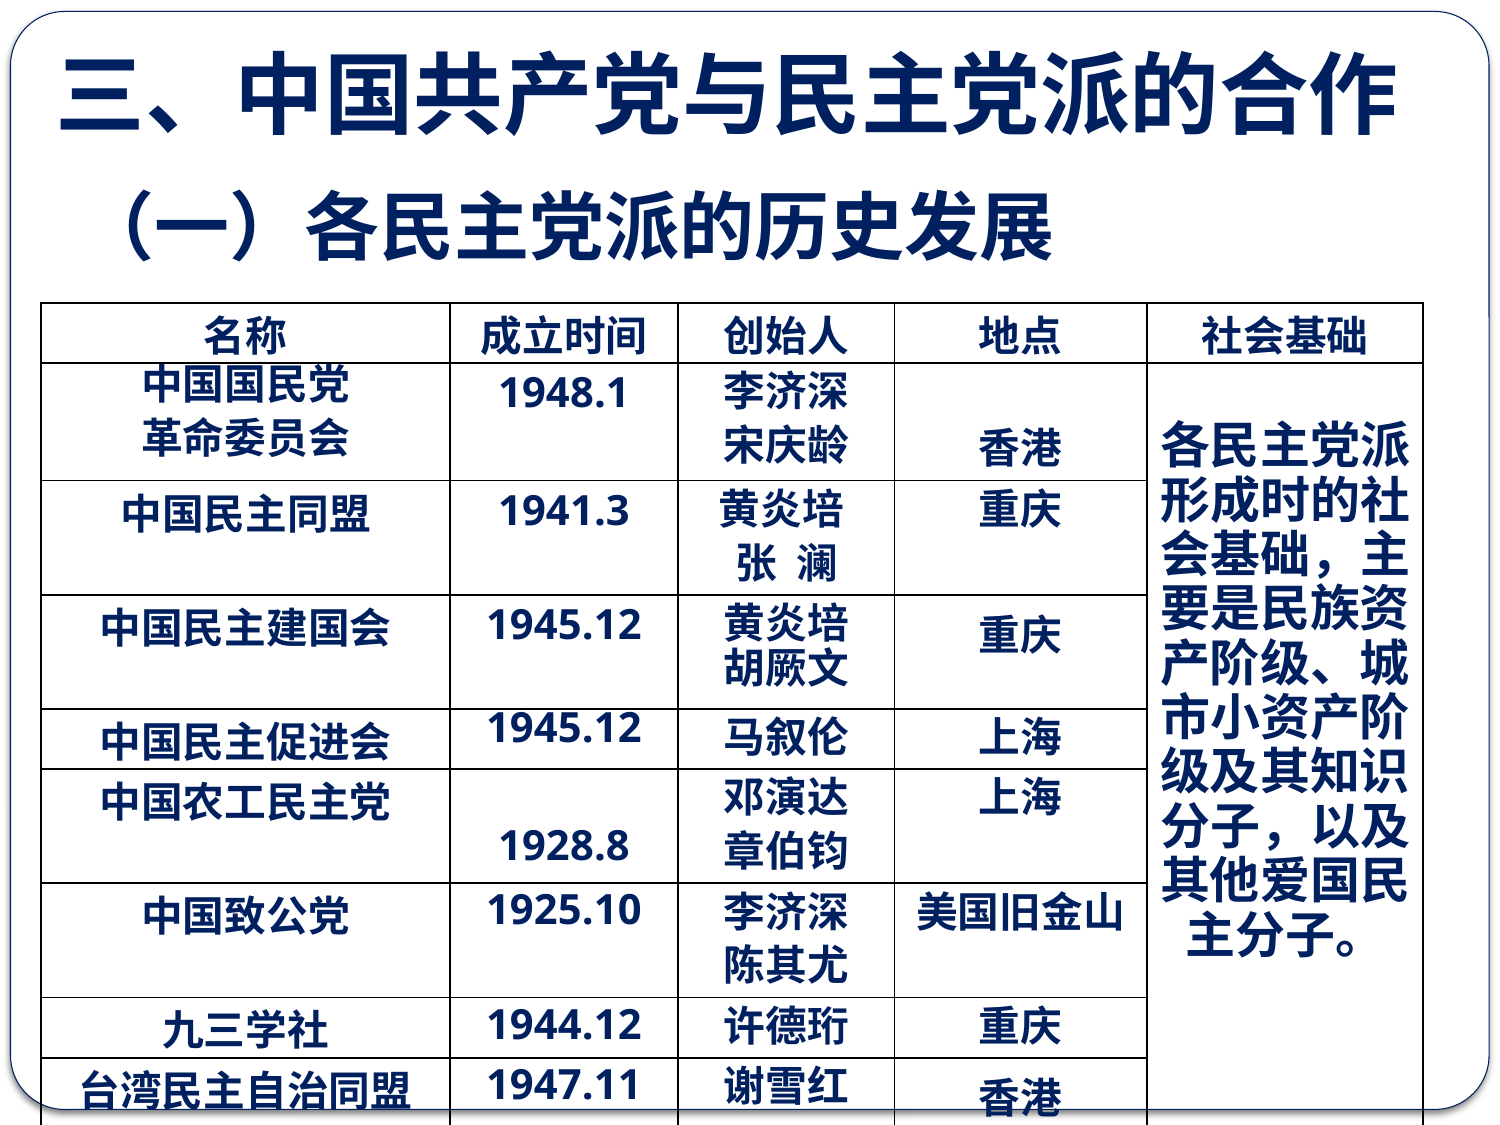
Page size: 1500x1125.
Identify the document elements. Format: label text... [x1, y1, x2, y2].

table_cell 邓演达 章伯钧 [679, 770, 894, 882]
table_cell 中国民主同盟 [42, 481, 449, 594]
table_cell 黄炎培 胡厥文 [679, 596, 894, 708]
table_cell 谢雪红 [679, 1059, 894, 1125]
table_cell 中国致公党 [42, 884, 449, 997]
table_cell 上海 [895, 770, 1146, 882]
table_cell 九三学社 [42, 998, 449, 1057]
table_cell 1925.10 [451, 884, 677, 997]
table_cell 中国民主建国会 [42, 596, 449, 708]
table_header 成立时间 [451, 304, 677, 362]
table_cell 重庆 [895, 998, 1146, 1057]
text_box 三、中国共产党与民主党派的合作 [41, 31, 1471, 171]
table_cell 1928.8 [451, 770, 677, 882]
text_box （一）各民主党派的历史发展 [64, 172, 1412, 288]
table_cell 黄炎培 张 澜 [679, 481, 894, 594]
table_header 社会基础 [1148, 304, 1422, 362]
table_header 名称 [42, 304, 449, 362]
table_cell 香港 [895, 364, 1146, 480]
table_cell 美国旧金山 [895, 884, 1146, 997]
table_cell 重庆 [895, 481, 1146, 594]
table_header 地点 [895, 304, 1146, 362]
table_cell 香港 [895, 1059, 1146, 1125]
table_cell 中国民主促进会 [42, 710, 449, 768]
table_cell 1945.12 [451, 710, 677, 768]
table_cell 中国农工民主党 [42, 770, 449, 882]
table_cell 上海 [895, 710, 1146, 768]
table_cell 许德珩 [679, 998, 894, 1057]
table_cell 1947.11 [451, 1059, 677, 1125]
table_cell 李济深 宋庆龄 [679, 364, 894, 480]
table_cell 台湾民主自治同盟 [42, 1059, 449, 1125]
table_header 创始人 [679, 304, 894, 362]
table_cell 重庆 [895, 596, 1146, 708]
table_cell 1941.3 [451, 481, 677, 594]
table_cell 中国国民党 革命委员会 [42, 364, 449, 480]
table_cell 1948.1 [451, 364, 677, 480]
table_cell 马叙伦 [679, 710, 894, 768]
table_cell 1944.12 [451, 998, 677, 1057]
table_cell 1945.12 [451, 596, 677, 708]
table_cell 各民主党派形成时的社会基础，主要是民族资产阶级、城市小资产阶级及其知识分子，以及其他爱国民主分子。 [1148, 364, 1422, 1125]
table_cell 李济深 陈其尤 [679, 884, 894, 997]
